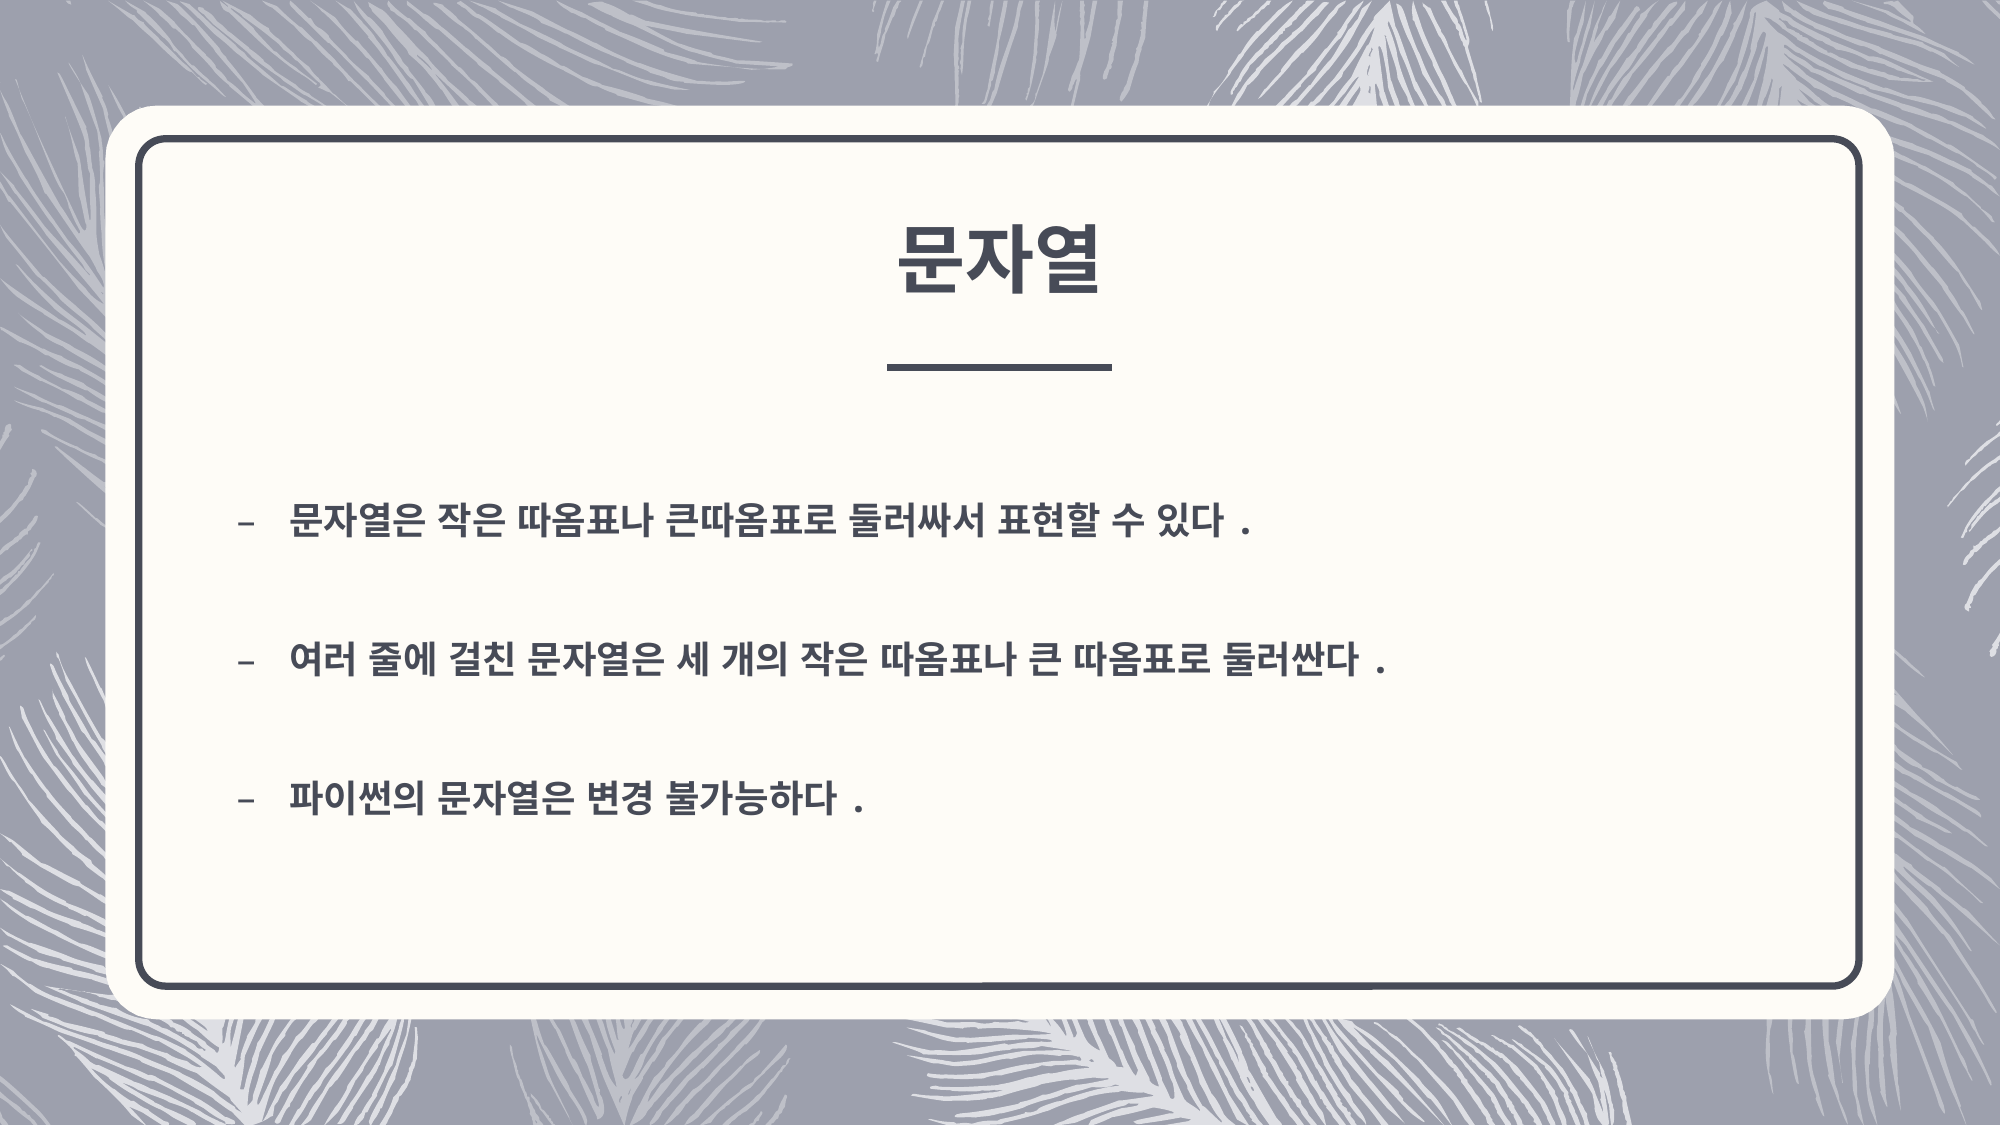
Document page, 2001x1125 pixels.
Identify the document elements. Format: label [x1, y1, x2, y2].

text_box [0, 0, 2000, 1125]
